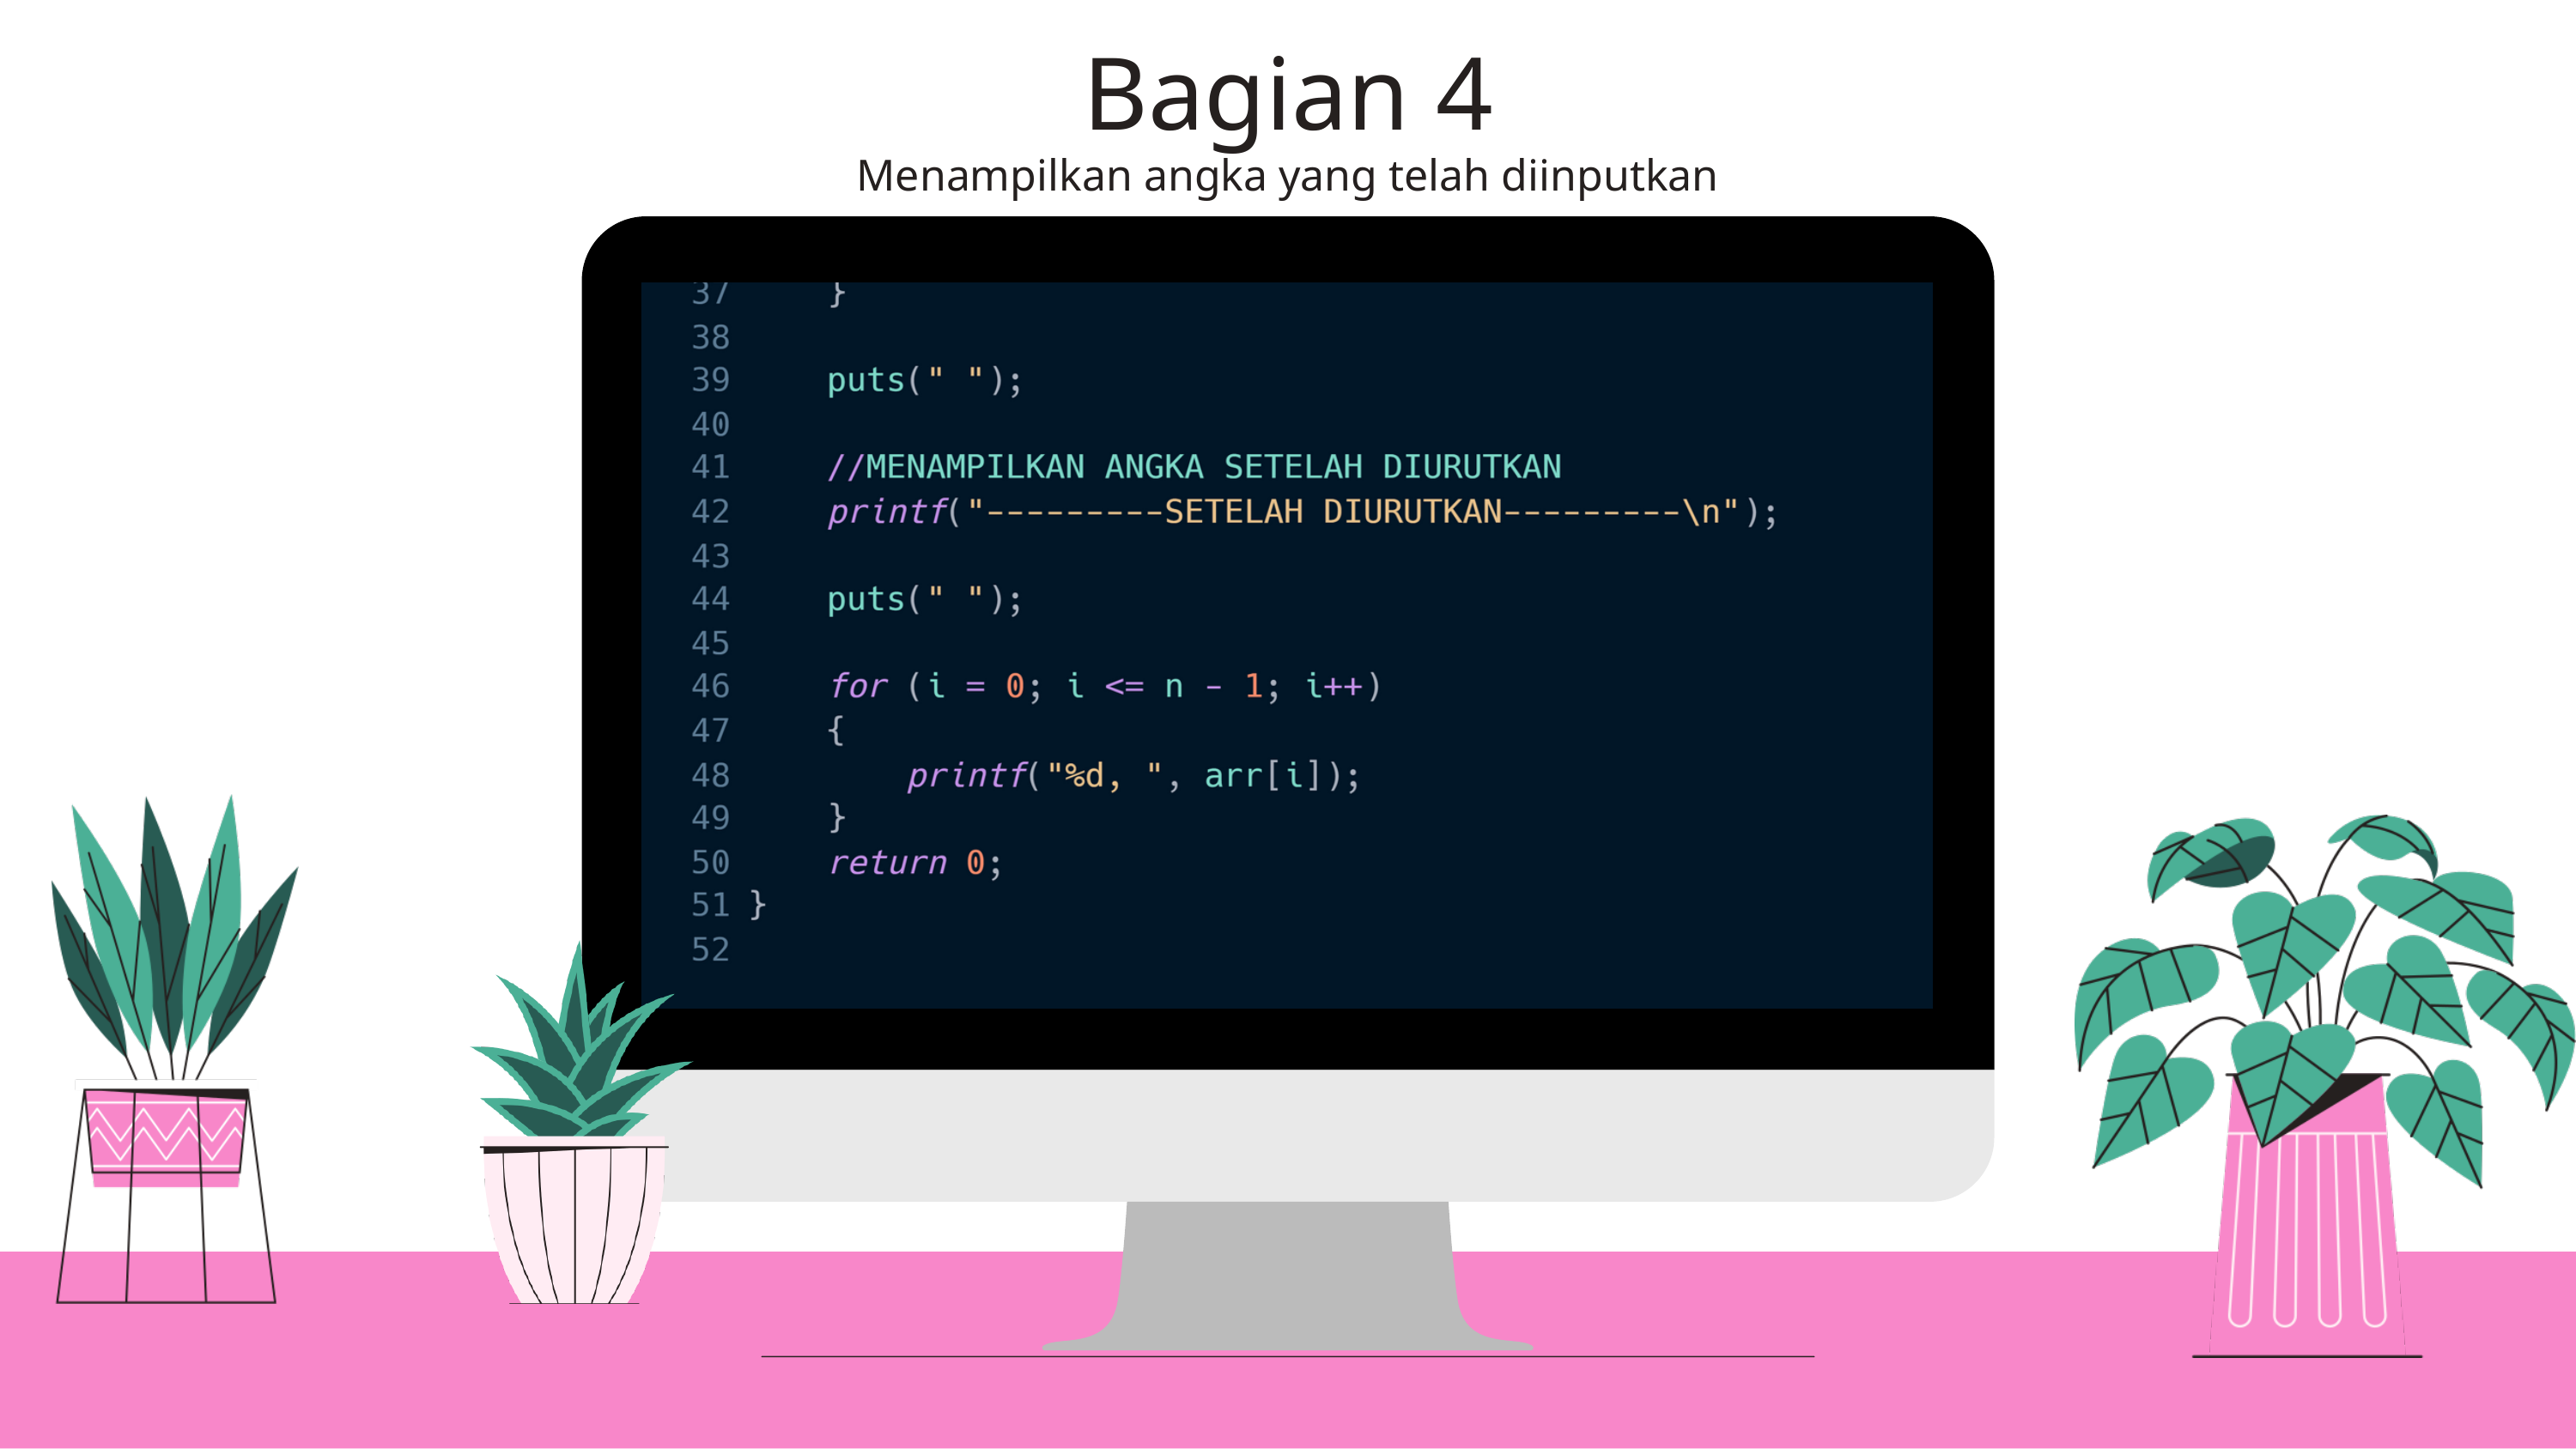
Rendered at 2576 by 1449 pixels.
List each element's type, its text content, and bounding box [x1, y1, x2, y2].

picture [2075, 814, 2576, 1359]
text_box Menampilkan angka yang telah diinputkan [298, 139, 2278, 200]
picture [469, 940, 694, 1304]
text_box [581, 215, 1995, 1350]
text_box Bagian 4 [298, 9, 2278, 139]
picture [51, 793, 299, 1304]
text_box [0, 1252, 2576, 1449]
